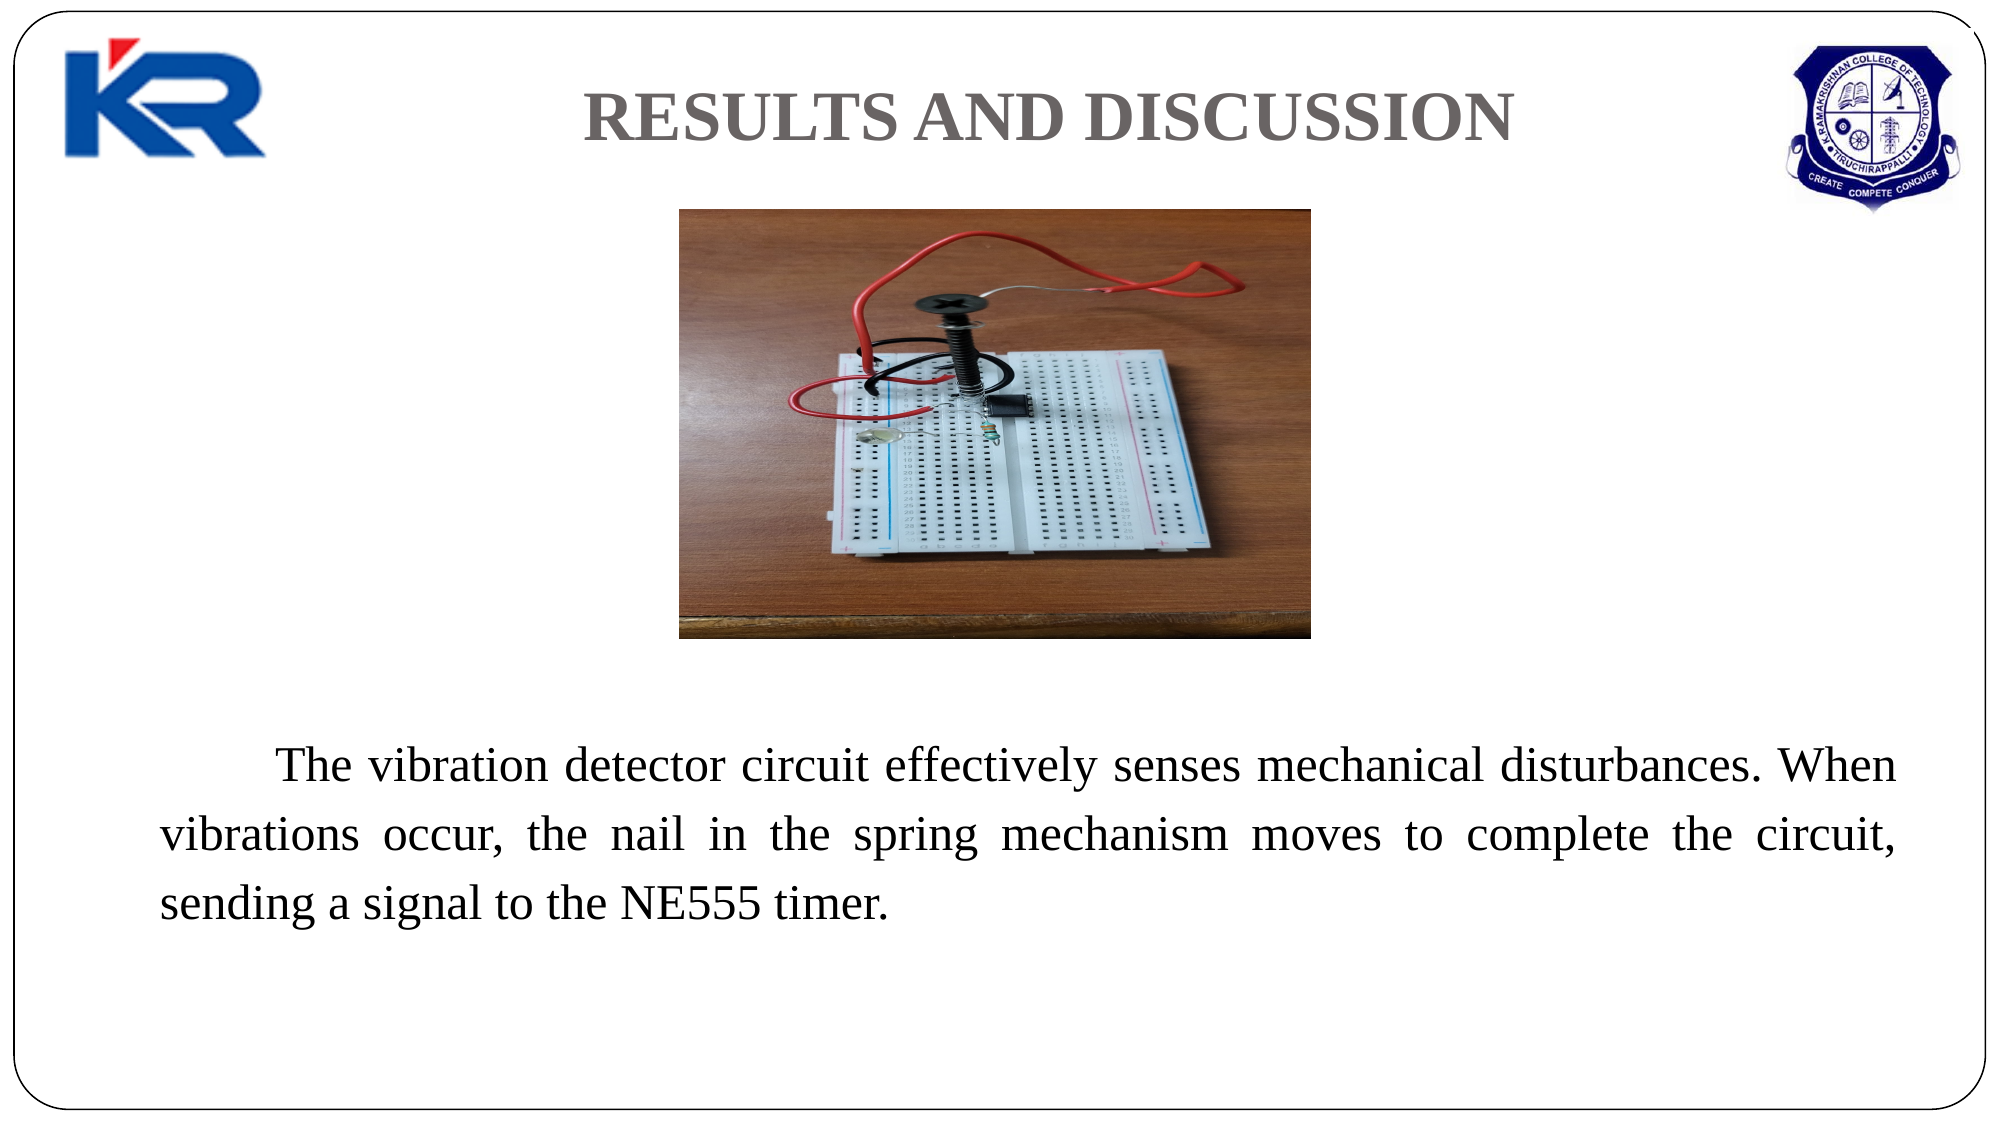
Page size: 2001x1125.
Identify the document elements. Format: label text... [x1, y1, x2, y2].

picture [1776, 28, 1974, 226]
list The vibration detector circuit effectively senses mechanical disturbances. When vibrations occur, the nail in the spring mechanism moves to complete the circuit, sending a signal to the NE555 timer. [99, 176, 1914, 1046]
title RESULTS AND DISCUSSION [282, 45, 1771, 170]
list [54, 28, 278, 167]
picture [679, 209, 1311, 640]
